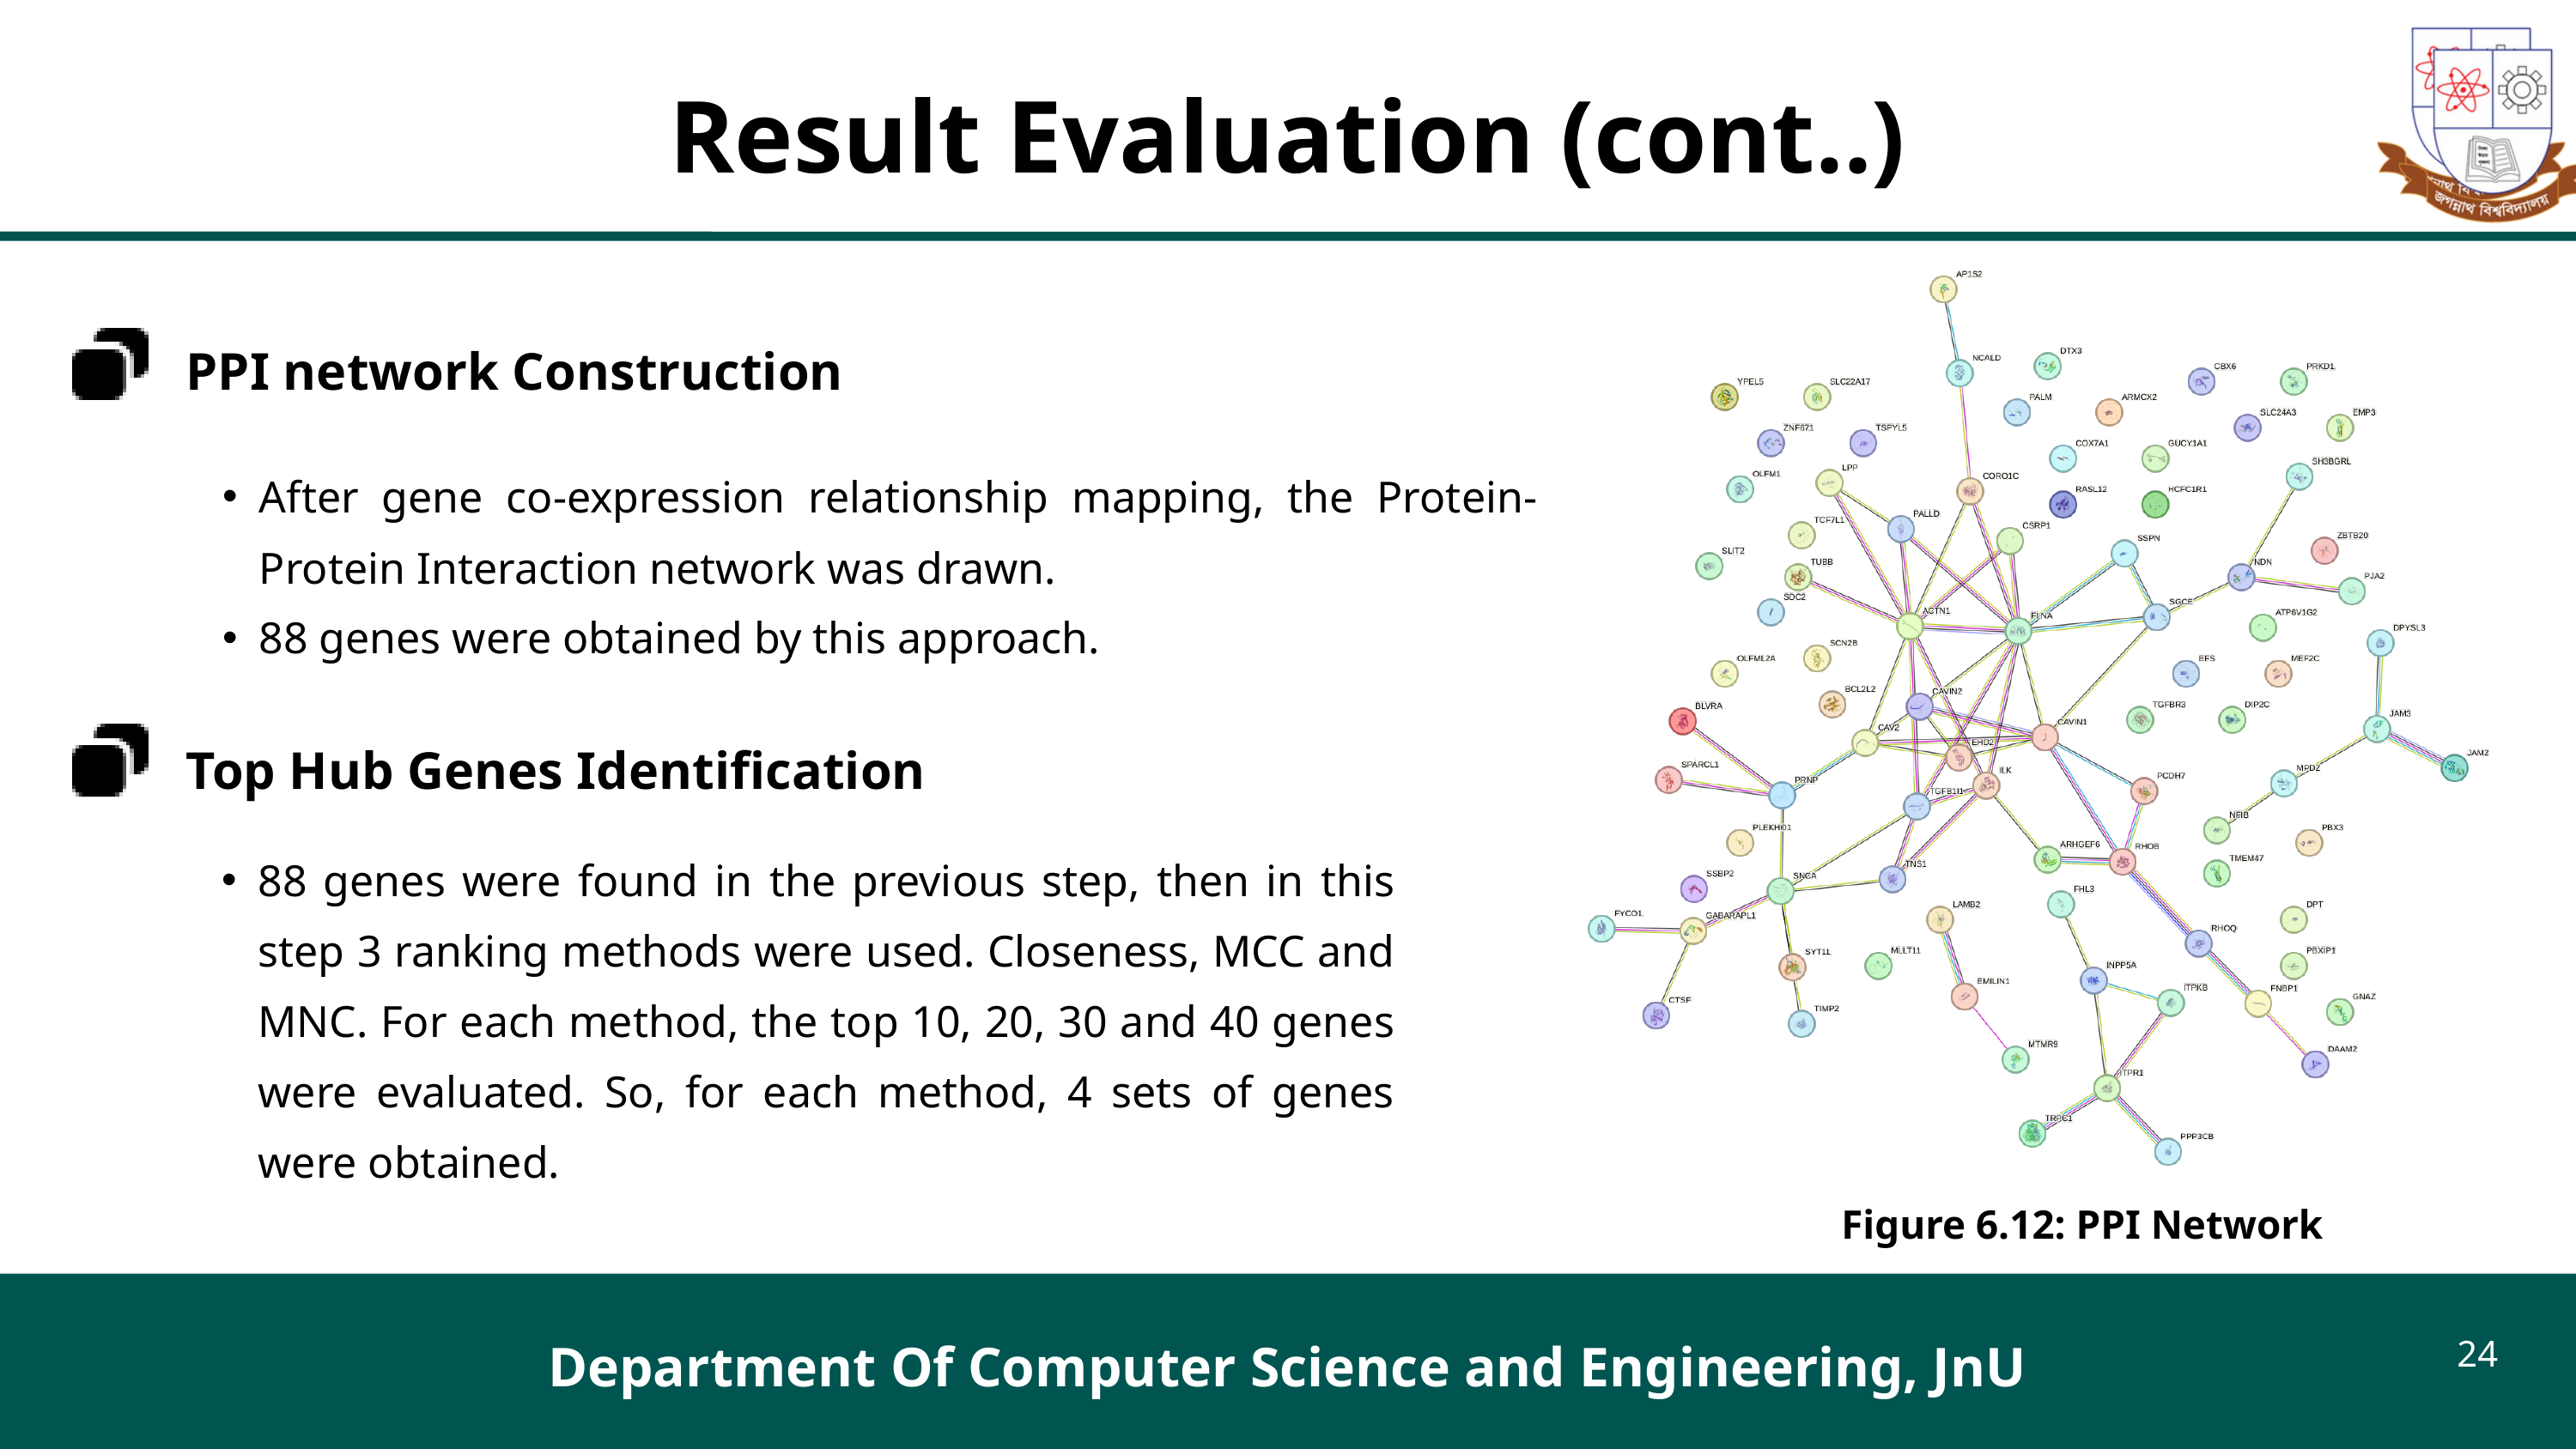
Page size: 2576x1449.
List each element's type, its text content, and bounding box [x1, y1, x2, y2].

text_box Top Hub Genes Identification [185, 728, 1279, 800]
text_box After gene co-expression relationship mapping, the Protein-Protein Interaction network was drawn. 88 genes were obtained by this approach. [185, 451, 1538, 663]
text_box [0, 1268, 2576, 1449]
text_box 88 genes were found in the previous step, then in this step 3 ranking methods were used. Closeness, MCC and MNC. For each method, the top 10, 20, 30 and 40 genes were evaluated. So, for each method, 4 sets of genes were obtained. [185, 834, 1395, 1187]
text_box 24 [2431, 1298, 2499, 1374]
picture [72, 724, 149, 797]
text_box PPI network Construction [185, 328, 1184, 401]
picture [1571, 254, 2490, 1183]
text_box Figure 6.12: PPI Network [1814, 1197, 2351, 1247]
picture [72, 327, 149, 400]
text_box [2377, 16, 2566, 206]
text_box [2398, 38, 2576, 227]
text_box Department Of Computer Science and Engineering, JnU [523, 1322, 2052, 1398]
text_box Result Evaluation (cont..) [473, 54, 2103, 193]
